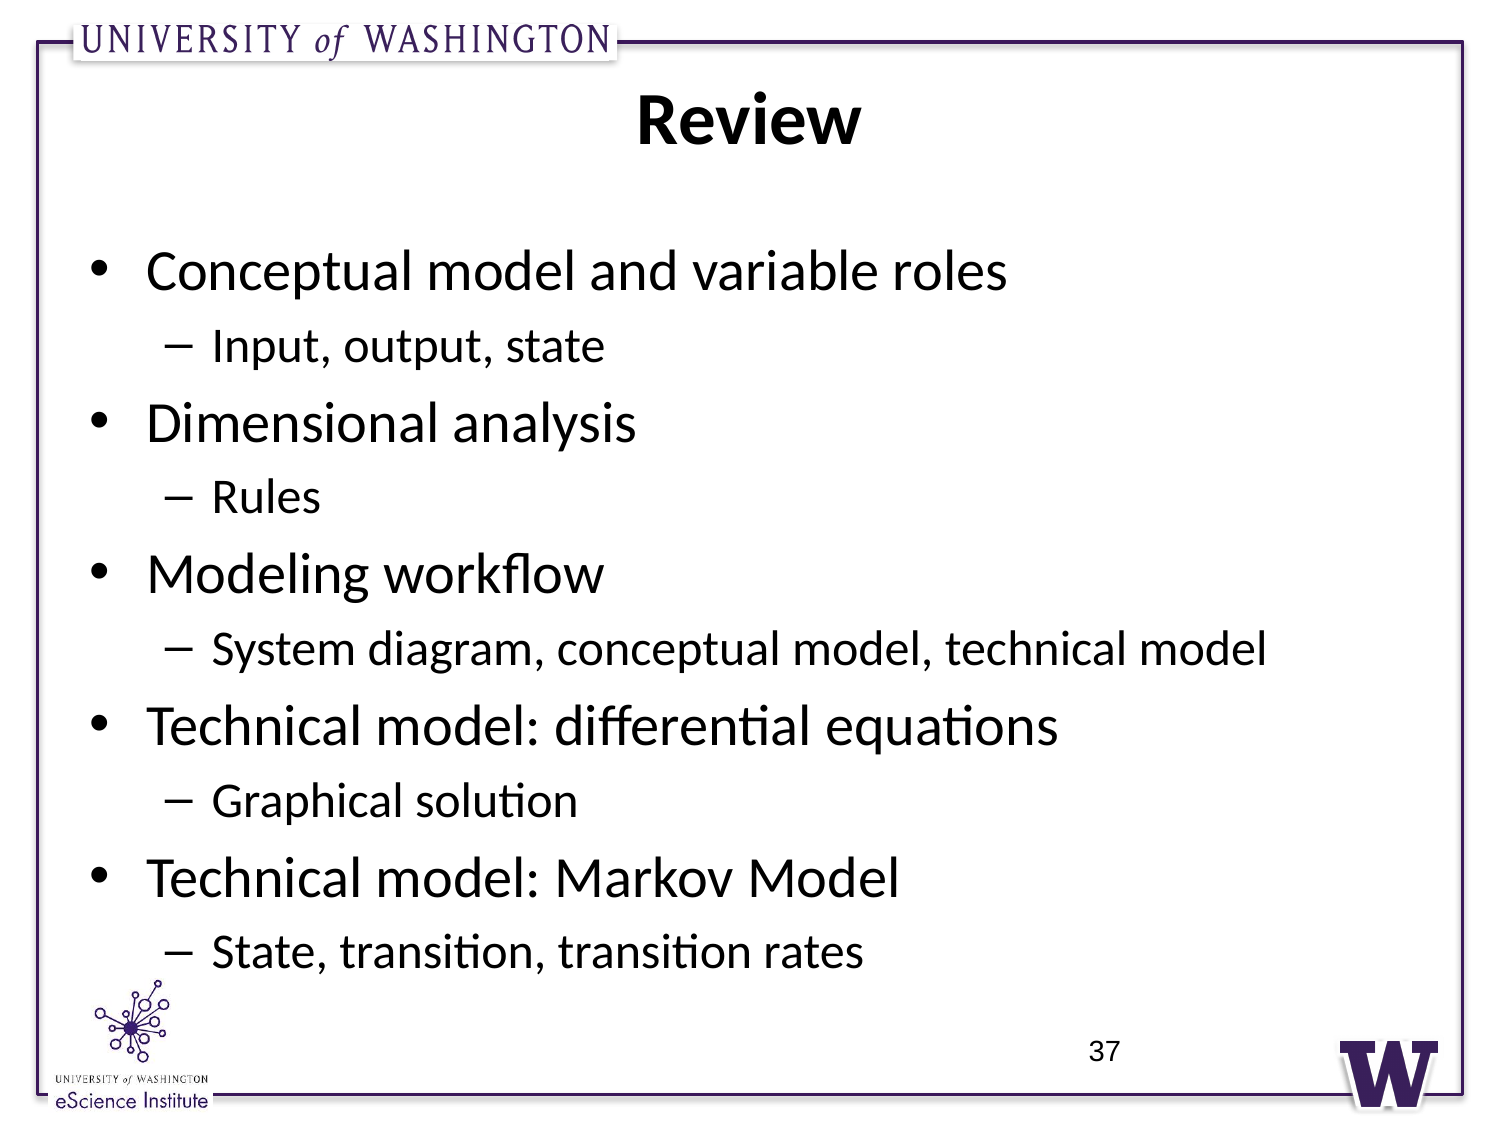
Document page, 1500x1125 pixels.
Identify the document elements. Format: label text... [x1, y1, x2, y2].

title Review [75, 62, 1425, 200]
picture [1340, 1041, 1438, 1107]
list Conceptual model and variable roles Input, output, state Dimensional analysis Rules Modeling workflow System diagram, conceptual model, technical model Technical model: differential equations Graphical solution Technical model: Markov Model State, transition, transition rates [75, 224, 1425, 975]
slide_number 37 [1073, 1025, 1300, 1085]
picture [48, 978, 213, 1113]
picture [81, 24, 609, 61]
